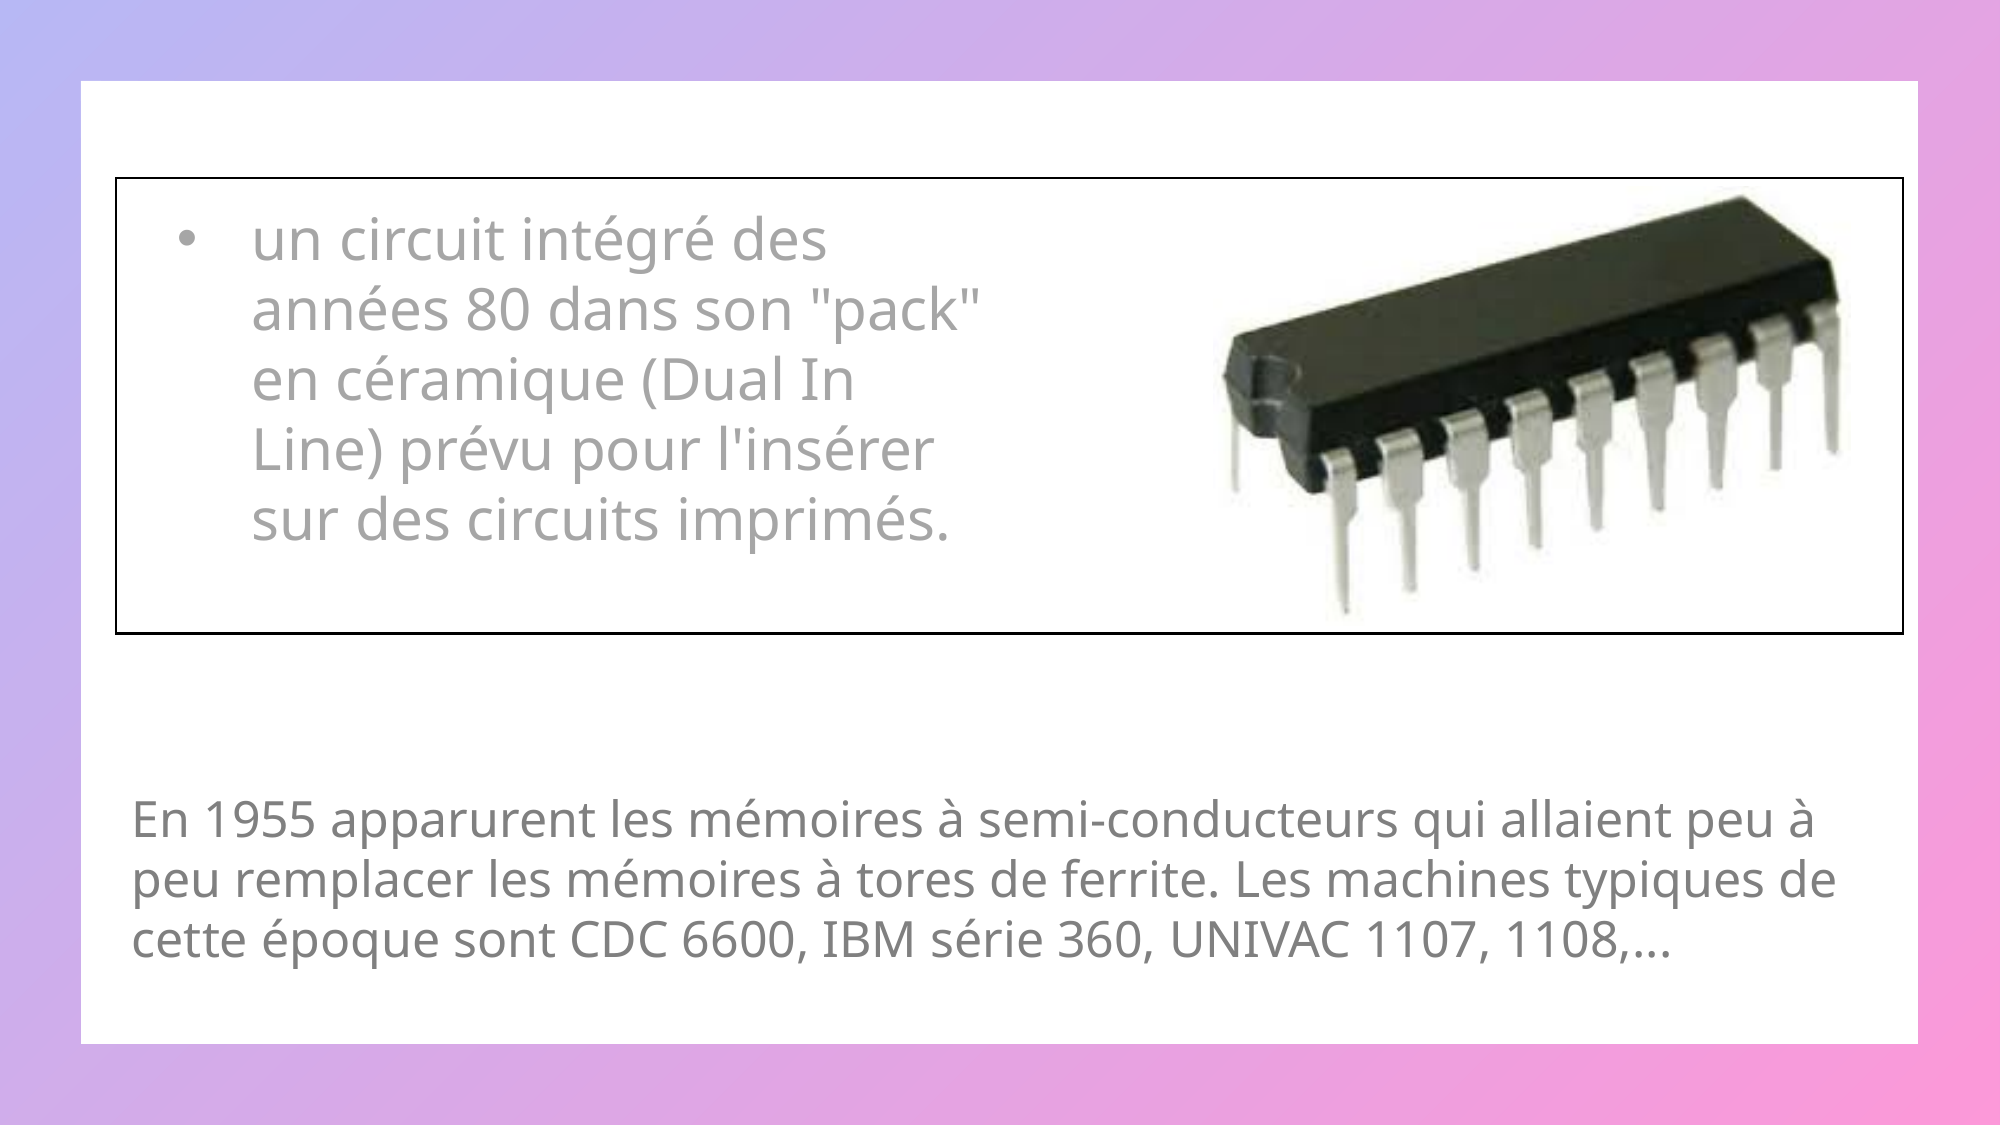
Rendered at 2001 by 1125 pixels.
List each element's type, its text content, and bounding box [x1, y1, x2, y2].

picture [1213, 186, 1851, 626]
text_box En 1955 apparurent les mémoires à semi-conducteurs qui allaient peu à peu remplacer les mémoires à tores de ferrite. Les machines typiques de cette époque sont CDC 6600, IBM série 360, UNIVAC 1107, 1108,... [116, 779, 1907, 975]
text_box un circuit intégré des années 80 dans son "pack" en céramique (Dual In Line) prévu pour l'insérer sur des circuits imprimés. [161, 194, 1013, 560]
text_box [115, 177, 1904, 635]
